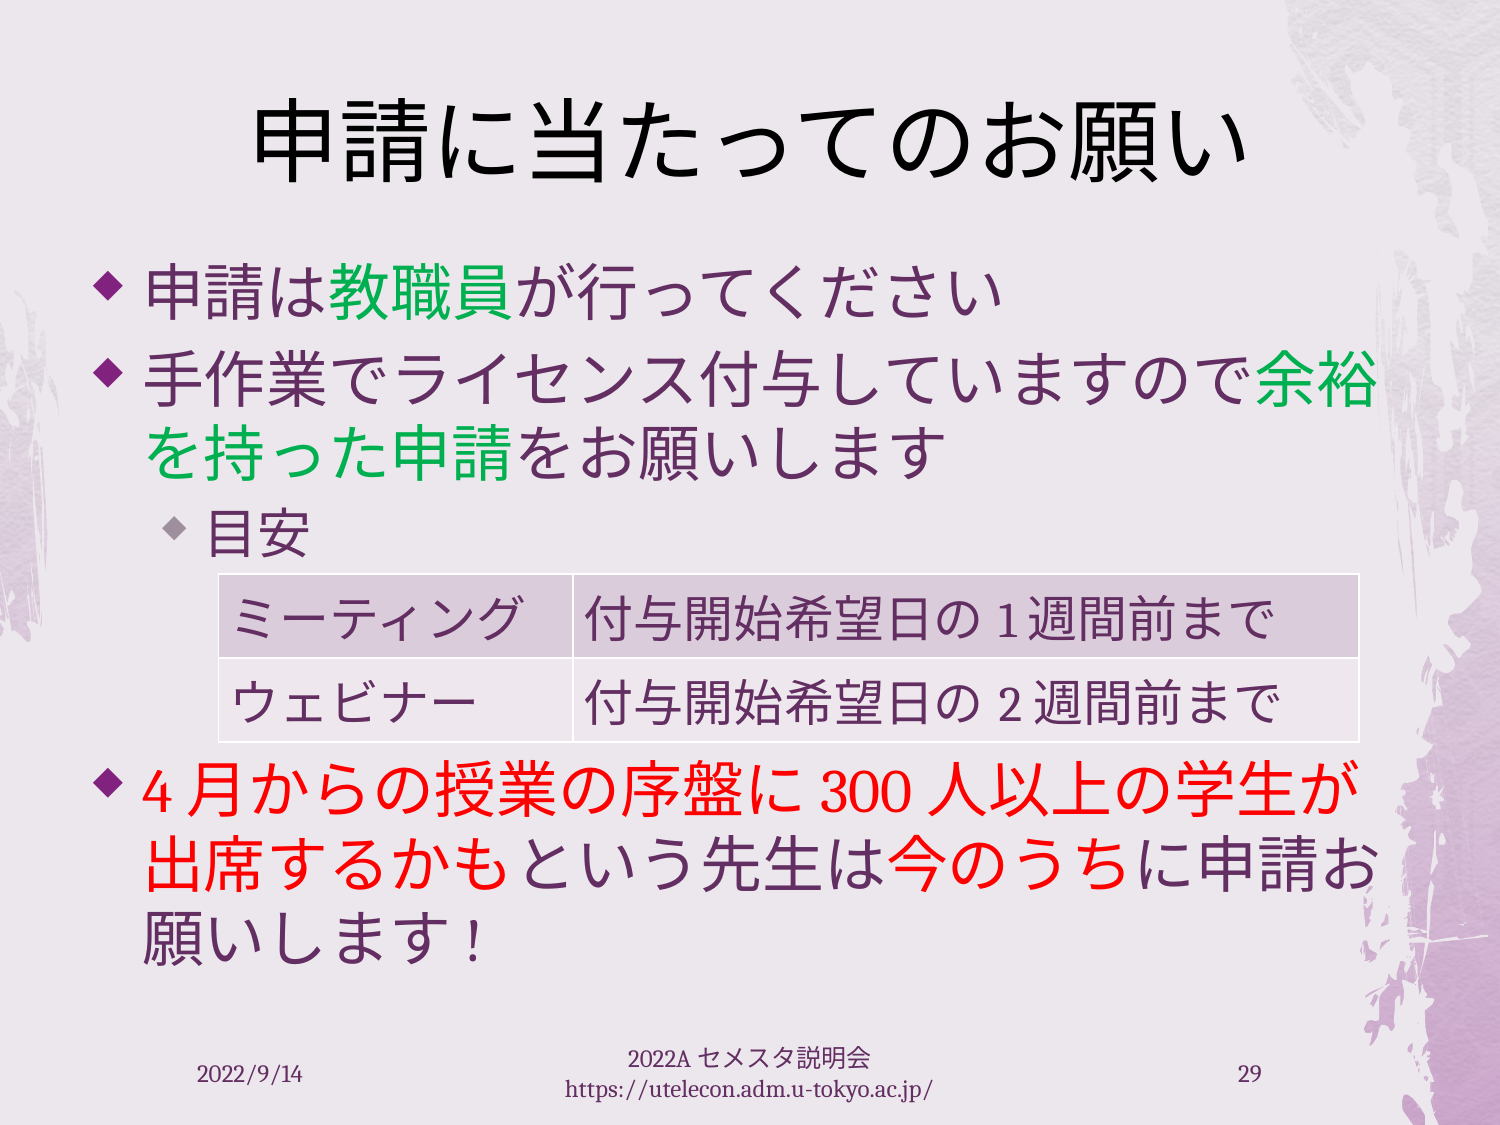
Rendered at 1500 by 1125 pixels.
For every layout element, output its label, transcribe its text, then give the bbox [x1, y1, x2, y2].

table_cell ウェビナー [219, 659, 572, 741]
title 申請に当たってのお願い [75, 45, 1425, 233]
table_header 付与開始希望日の1週間前まで [574, 575, 1358, 657]
table_cell 付与開始希望日の2週間前まで [574, 659, 1358, 741]
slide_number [75, 1042, 425, 1103]
slide_number 29 [1074, 1042, 1425, 1103]
footer 2022Aセメスタ説明会 https://utelecon.adm.u-tokyo.ac.jp/ [512, 1042, 988, 1103]
list 申請は教職員が行ってください 手作業でライセンス付与していますので余裕を持った申請をお願いします 目安 4月からの授業の序盤に300人以上の学生が出席するかもという先生は今のうちに申請お願いします! [75, 246, 1425, 989]
table_header ミーティング [219, 575, 572, 657]
